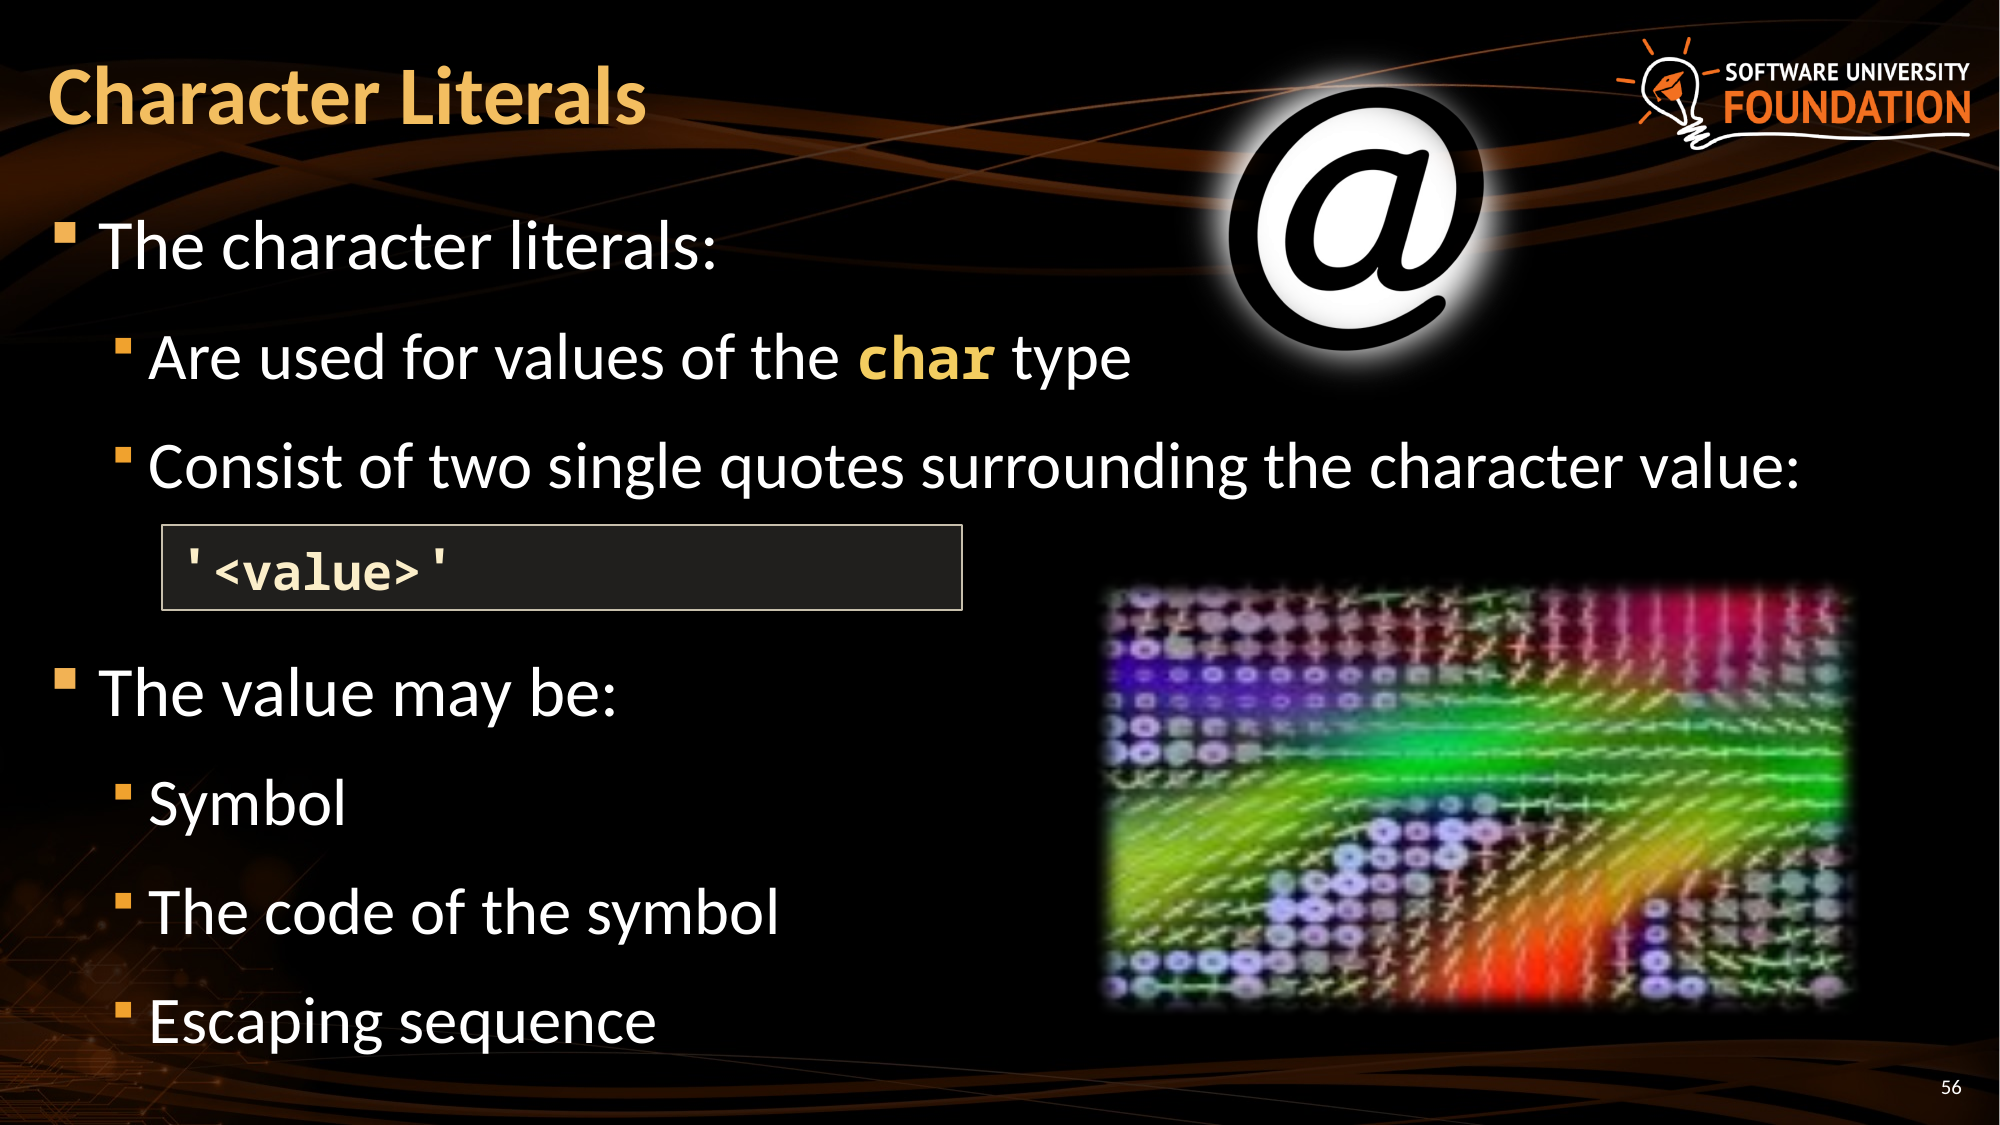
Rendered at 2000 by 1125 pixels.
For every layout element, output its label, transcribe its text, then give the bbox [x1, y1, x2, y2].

text_box '<value>' [162, 525, 963, 610]
picture [0, 0, 2000, 1125]
list The character literals: Are used for values of the char type Consist of two single quotes surrounding the character value: The value may be: Symbol The code of the symbol Escaping sequence [31, 188, 1968, 1103]
title Character Literals [30, 6, 1602, 189]
